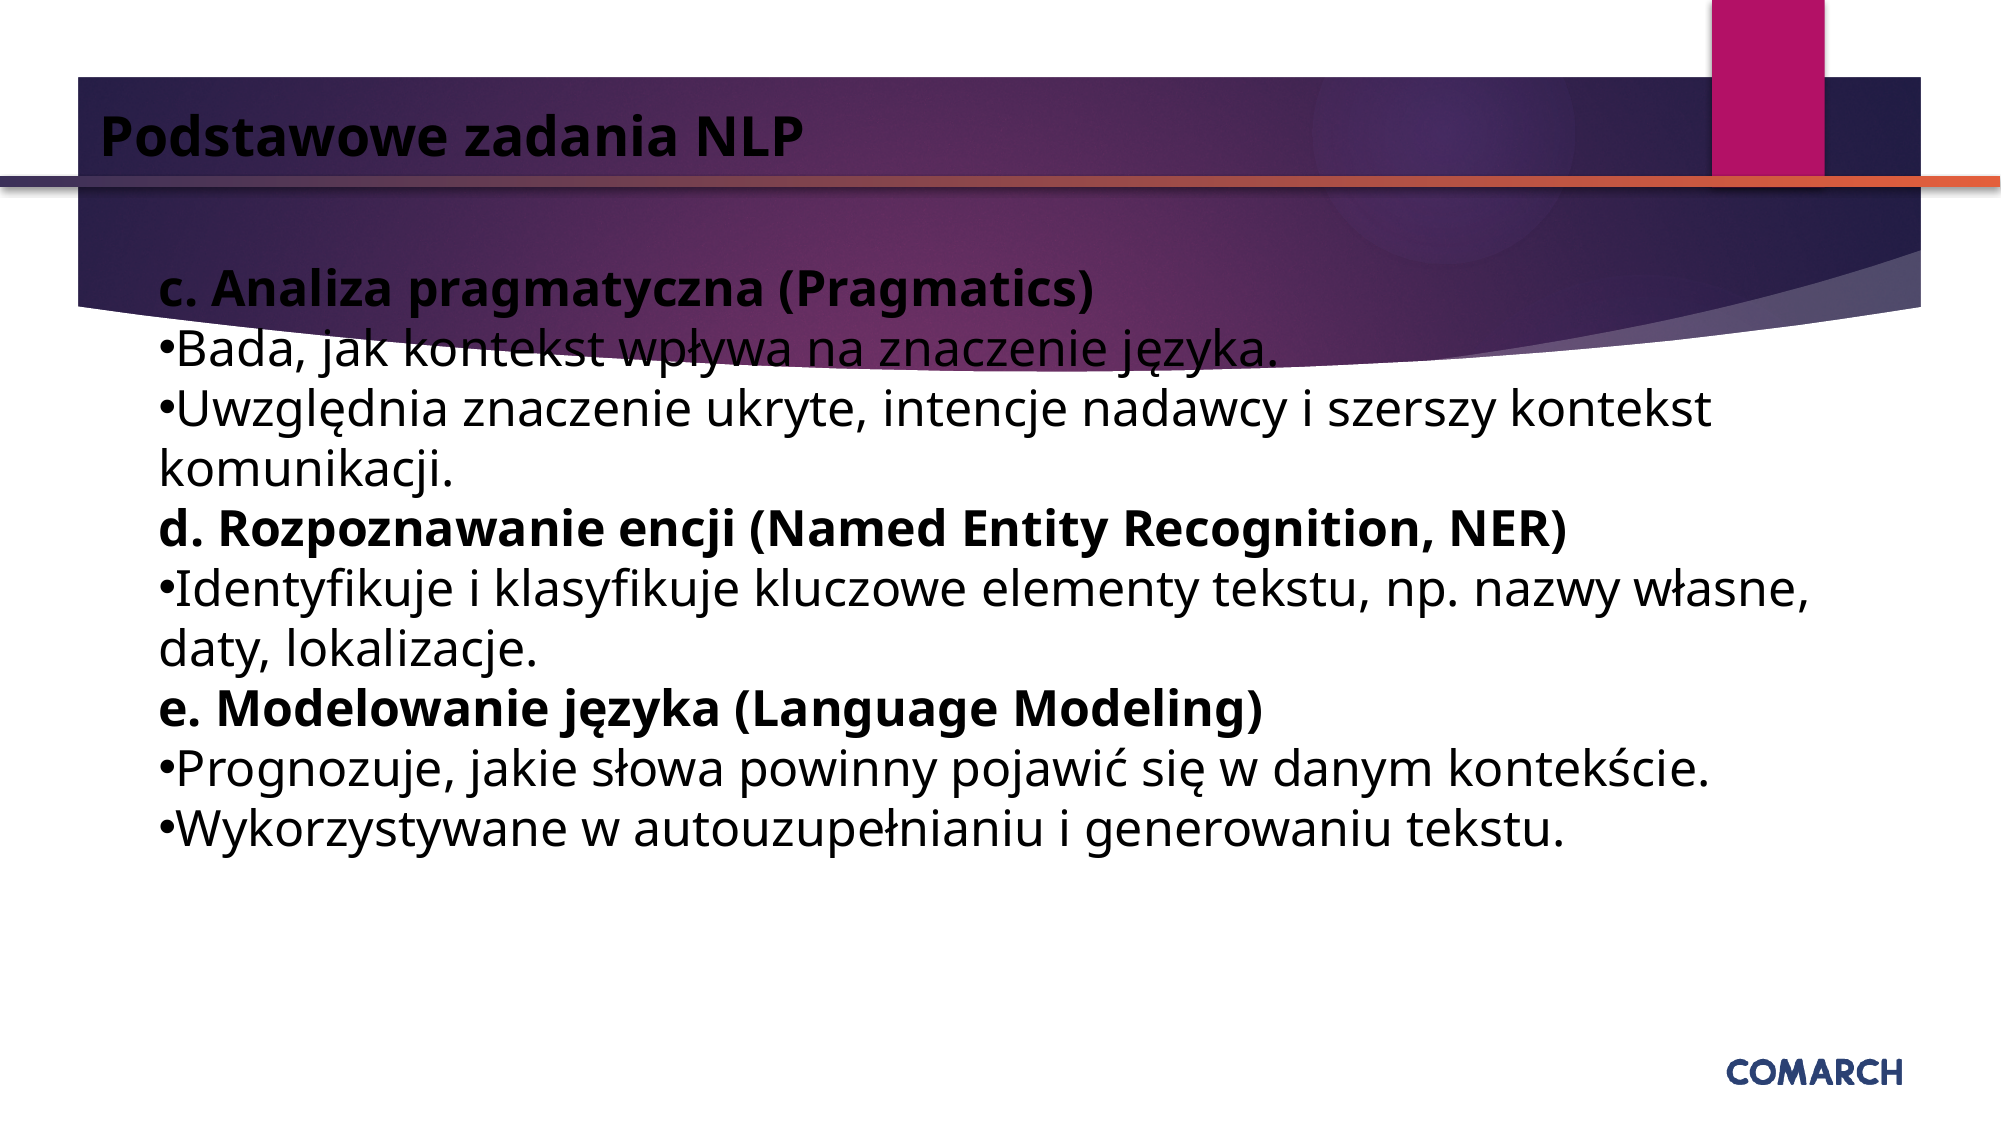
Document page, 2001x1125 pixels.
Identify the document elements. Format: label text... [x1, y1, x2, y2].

list Podstawowe zadania NLP [99, 23, 1902, 176]
text_box c. Analiza pragmatyczna (Pragmatics) Bada, jak kontekst wpływa na znaczenie języka. Uwzględnia znaczenie ukryte, intencje nadawcy i szerszy kontekst komunikacji. d. Rozpoznawanie encji (Named Entity Recognition, NER) Identyfikuje i klasyfikuje kluczowe elementy tekstu, np. nazwy własne, daty, lokalizacje. e. Modelowanie języka (Language Modeling) Prognozuje, jakie słowa powinny pojawić się w danym kontekście. Wykorzystywane w autouzupełnianiu i generowaniu tekstu. [143, 249, 1900, 865]
picture [1726, 1058, 1902, 1085]
